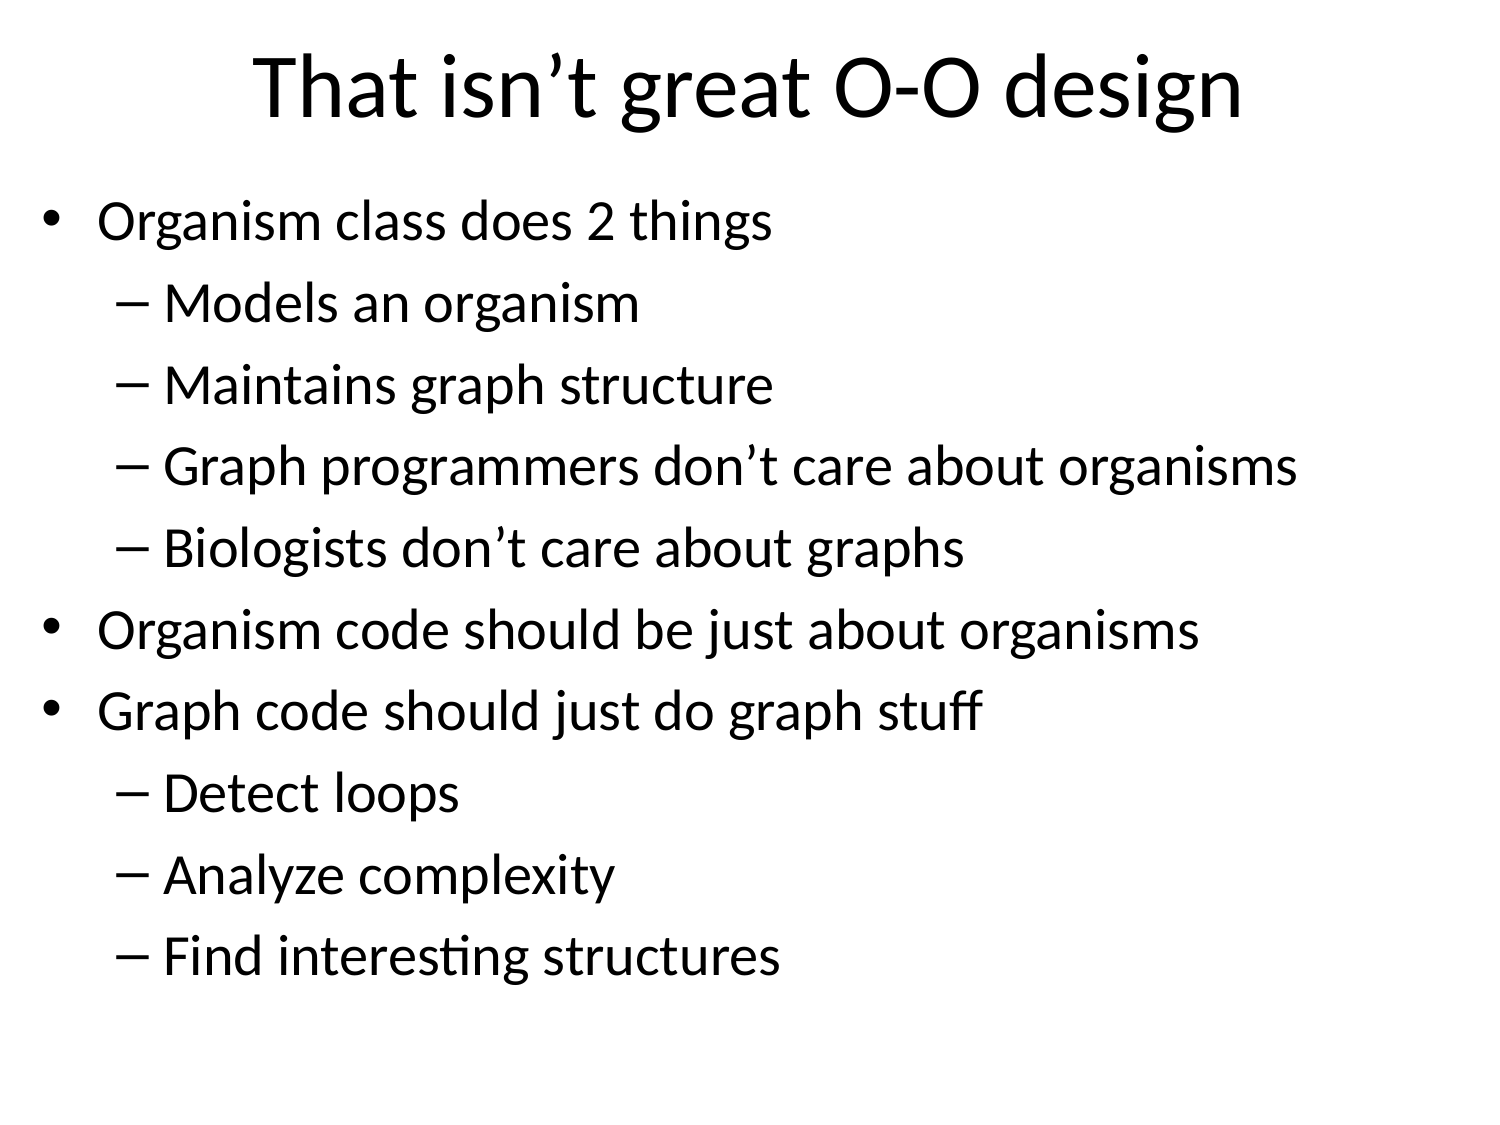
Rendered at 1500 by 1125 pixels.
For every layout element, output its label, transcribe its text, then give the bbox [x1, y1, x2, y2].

list Organism class does 2 things Models an organism Maintains graph structure Graph programmers don’t care about organisms Biologists don’t care about graphs Organism code should be just about organisms Graph code should just do graph stuff Detect loops Analyze complexity Find interesting structures [26, 174, 1477, 918]
title That isn’t great O-O design [75, 0, 1425, 174]
